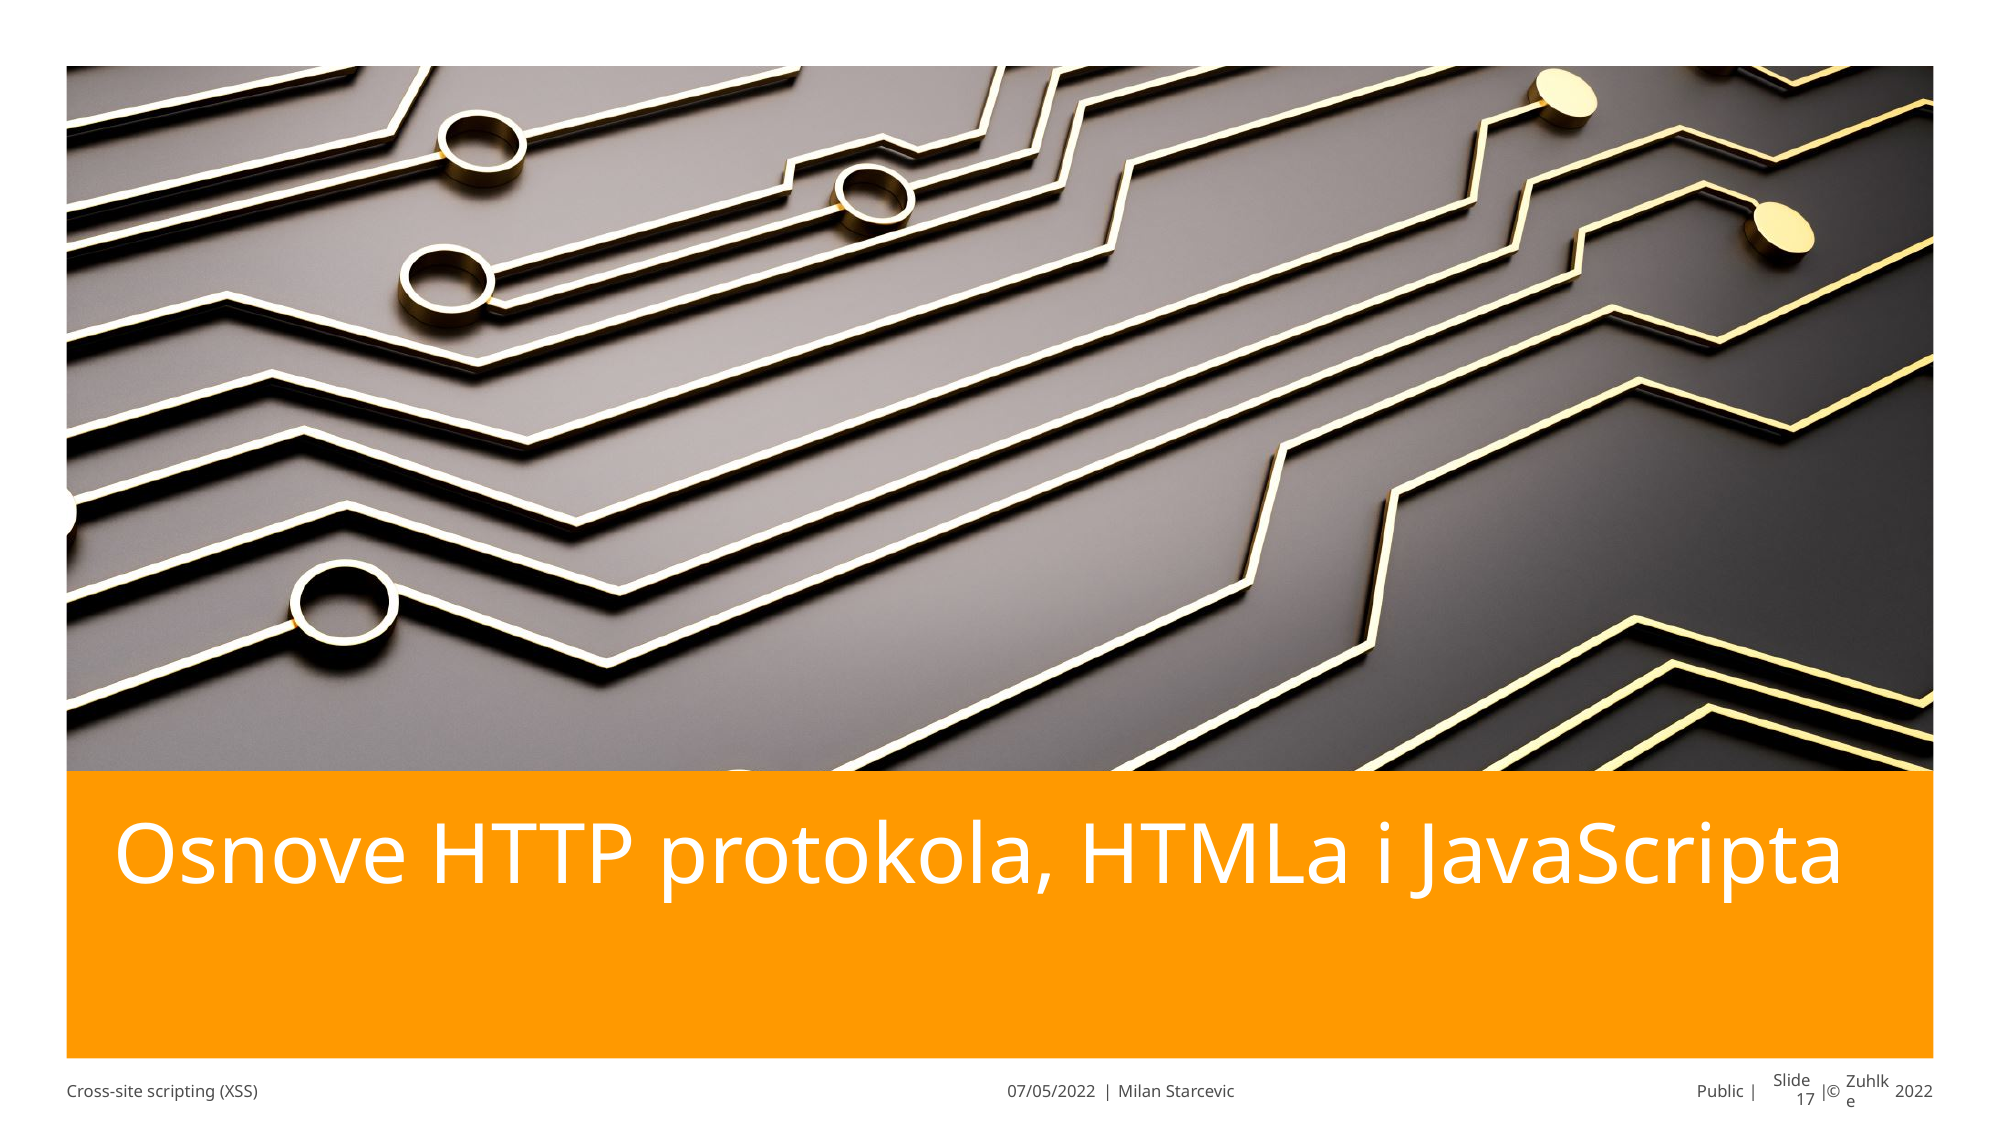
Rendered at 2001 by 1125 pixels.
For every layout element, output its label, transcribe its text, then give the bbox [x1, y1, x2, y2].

picture [66, 66, 1934, 772]
list Osnove HTTP protokola, HTMLa i JavaScripta [66, 782, 1934, 1059]
